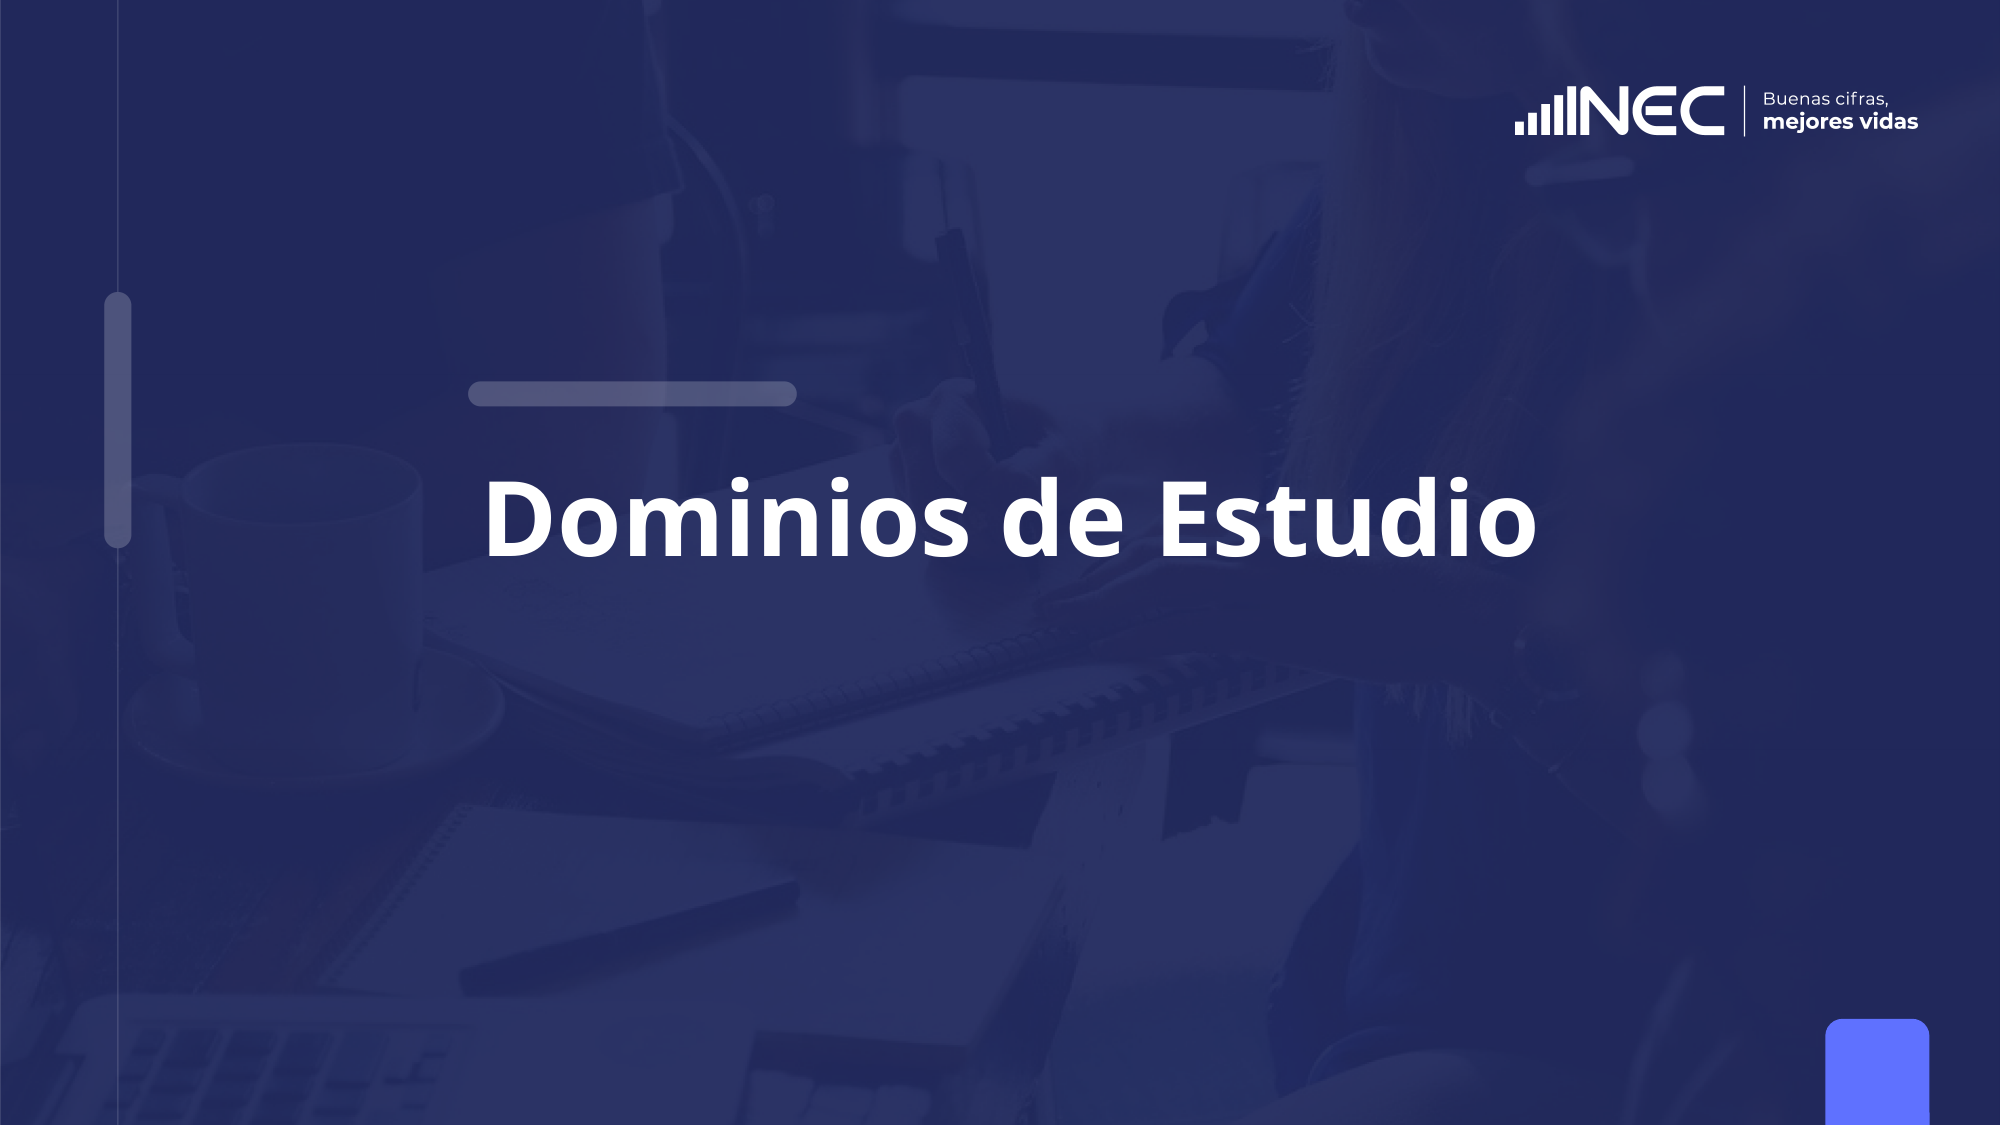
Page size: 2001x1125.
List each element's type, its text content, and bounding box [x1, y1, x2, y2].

title Dominios de Estudio [465, 444, 1627, 602]
picture [0, 0, 2000, 1125]
